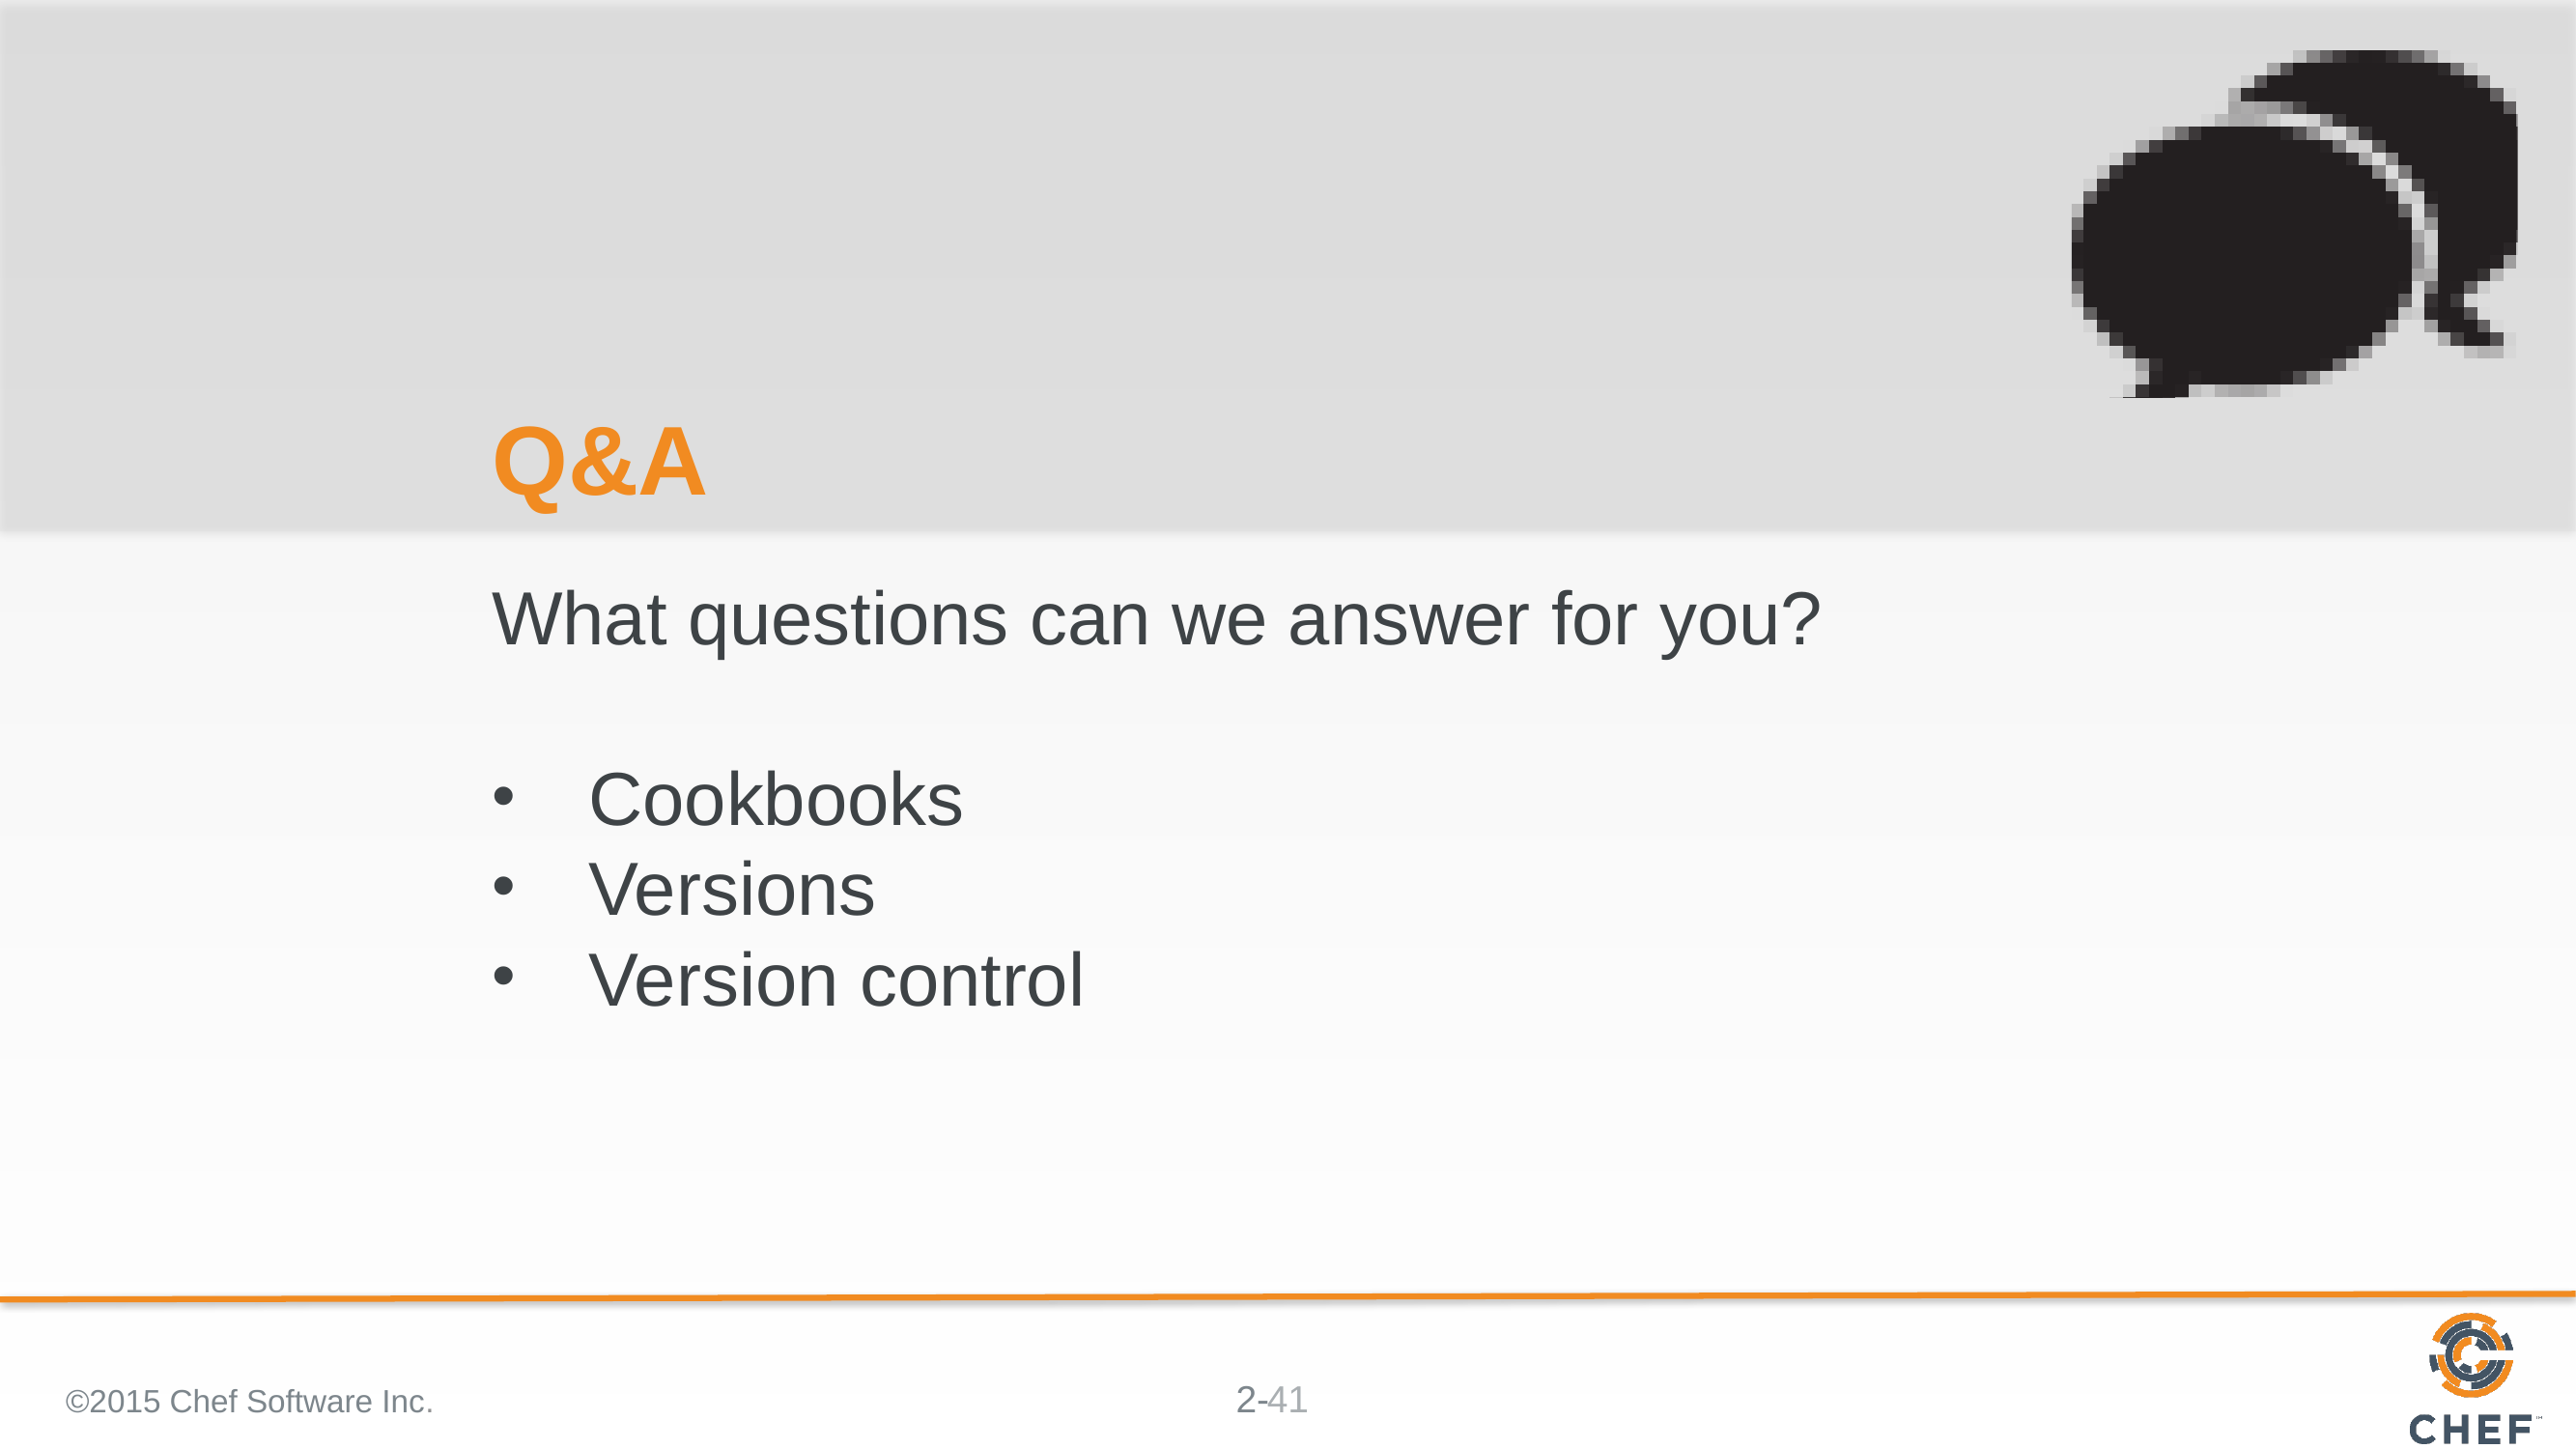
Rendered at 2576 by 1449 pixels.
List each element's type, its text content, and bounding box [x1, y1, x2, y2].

footer ©2015 Chef Software Inc. [51, 1359, 952, 1440]
subtitle What questions can we answer for you? Cookbooks Versions Version control [477, 554, 2217, 1276]
slide_number 41 [998, 1359, 1578, 1437]
picture [2399, 1297, 2550, 1449]
title Q&A [477, 395, 2217, 531]
